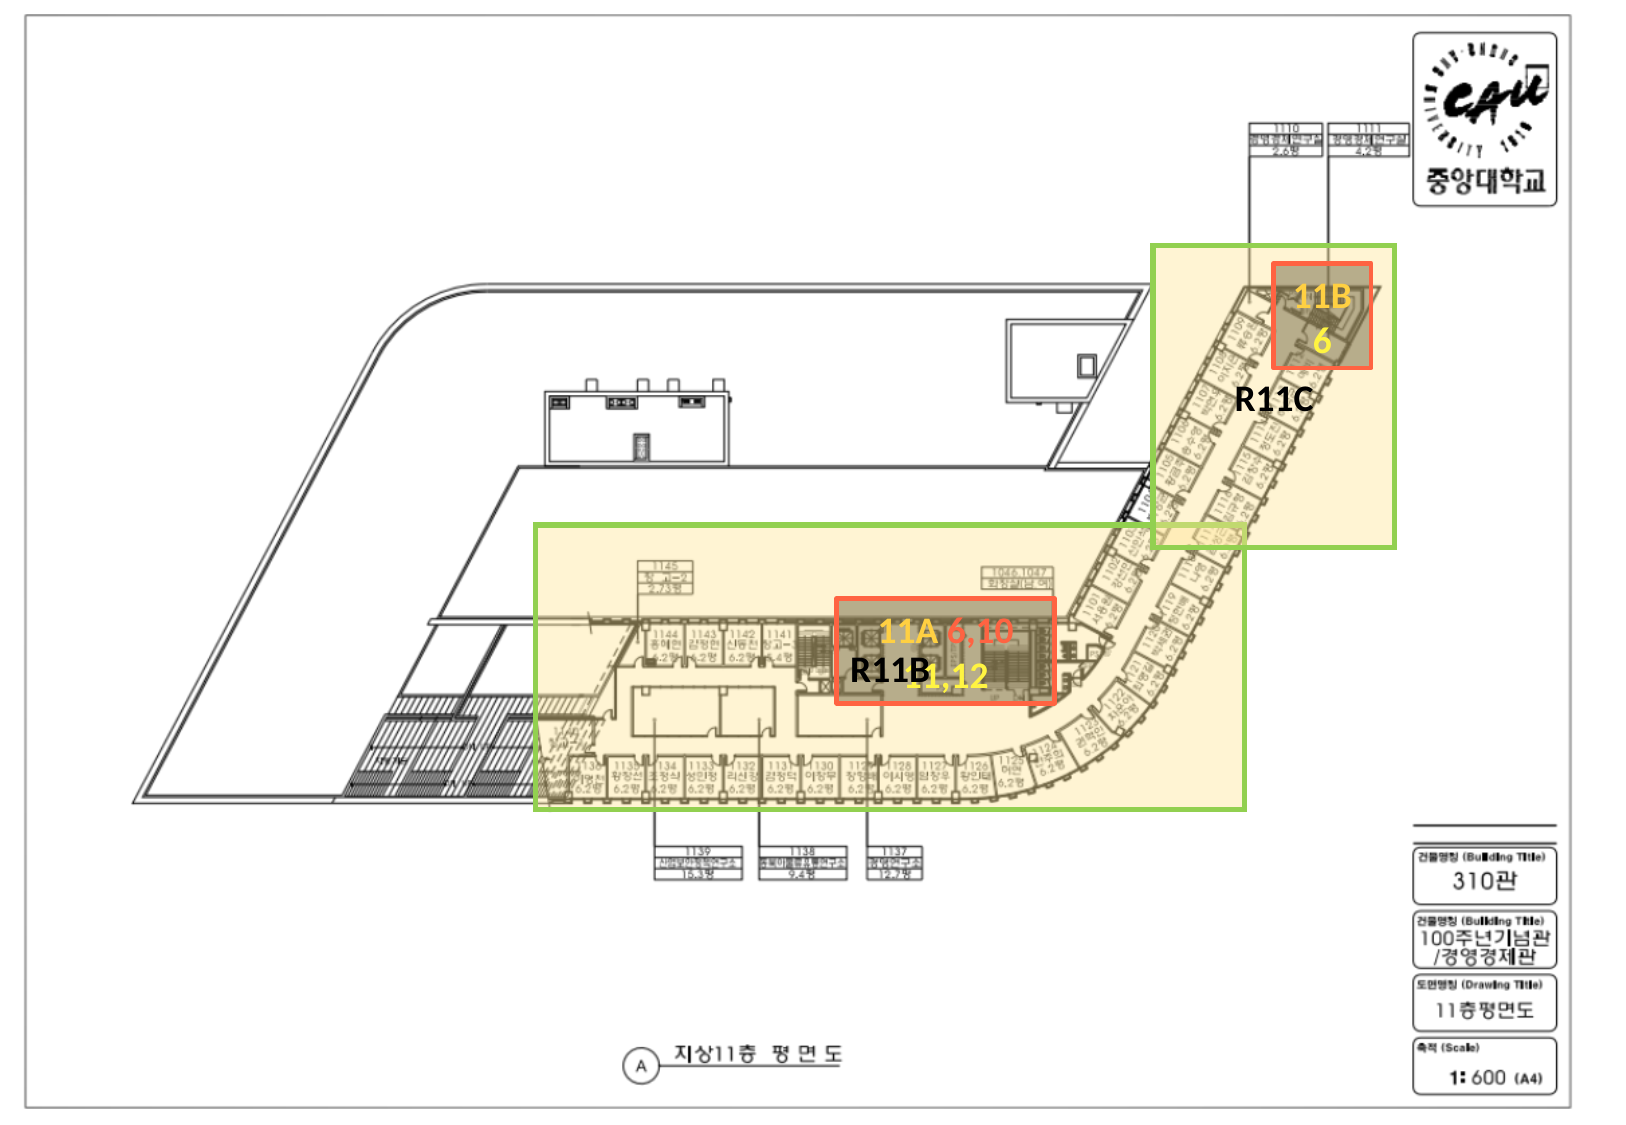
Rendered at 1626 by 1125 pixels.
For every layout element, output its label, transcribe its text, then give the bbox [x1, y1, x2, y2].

text_box R11C [1359, 245, 1396, 548]
picture [233, 0, 1359, 1125]
